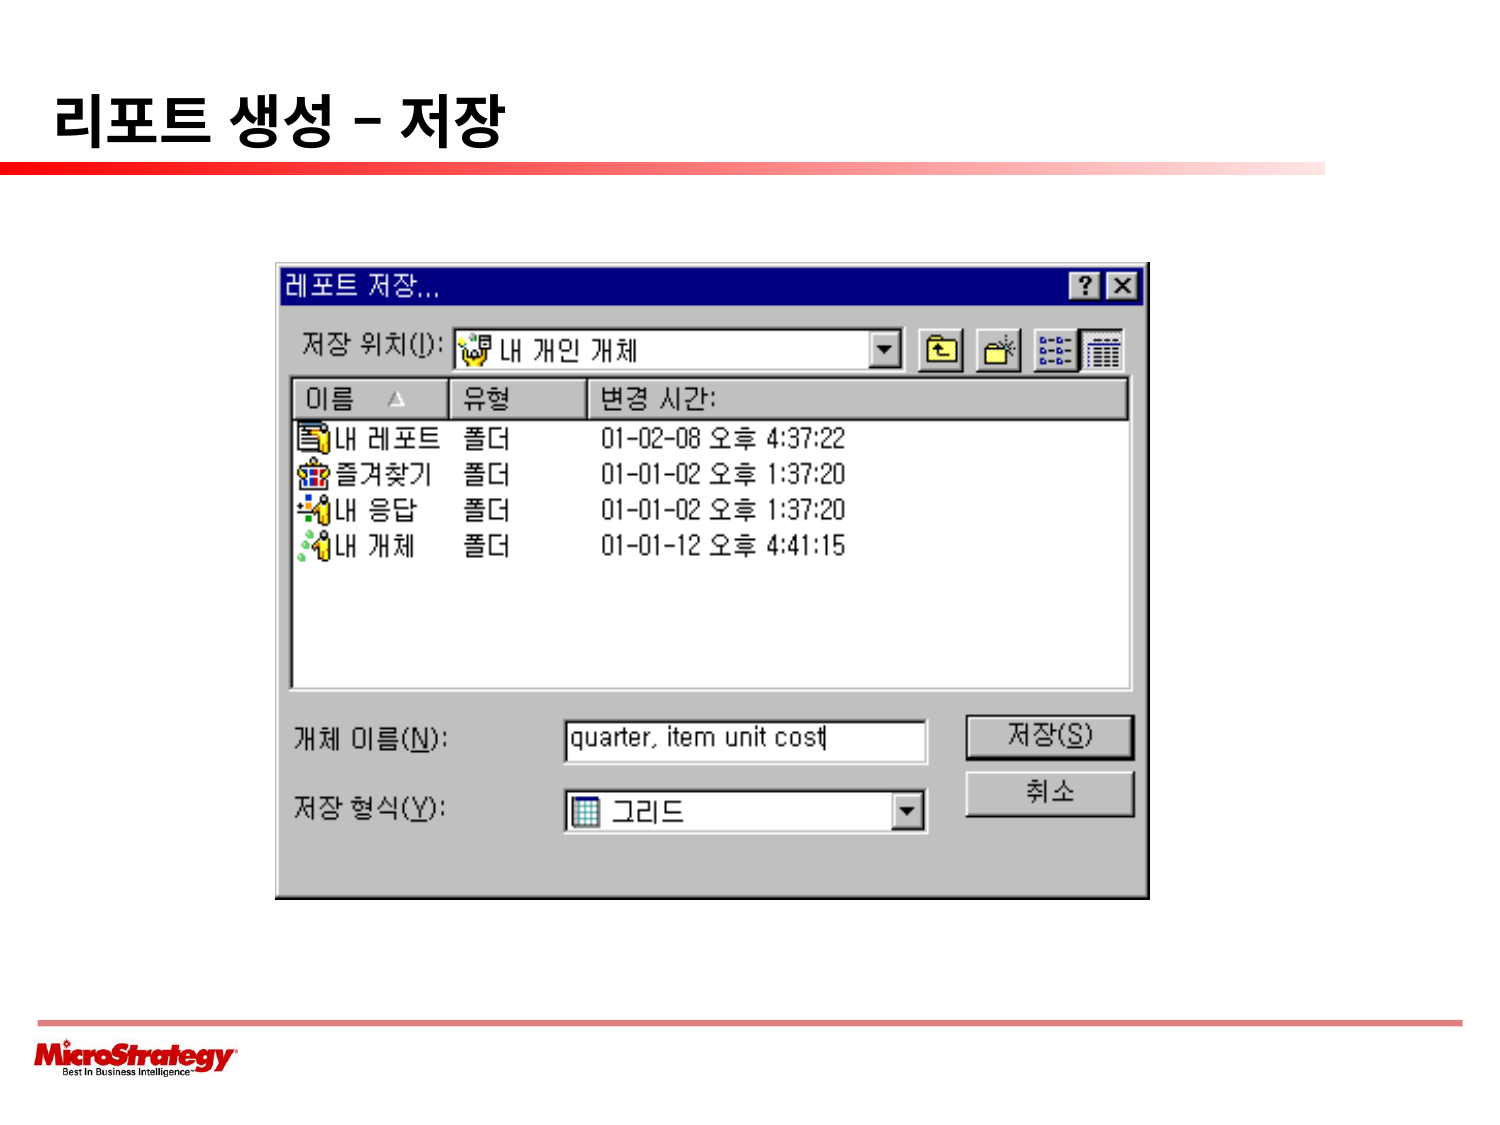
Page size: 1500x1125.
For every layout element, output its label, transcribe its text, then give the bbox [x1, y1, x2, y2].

picture [34, 1038, 238, 1077]
title 리포트 생성 – 저장 [37, 37, 1463, 163]
picture [274, 262, 1151, 901]
